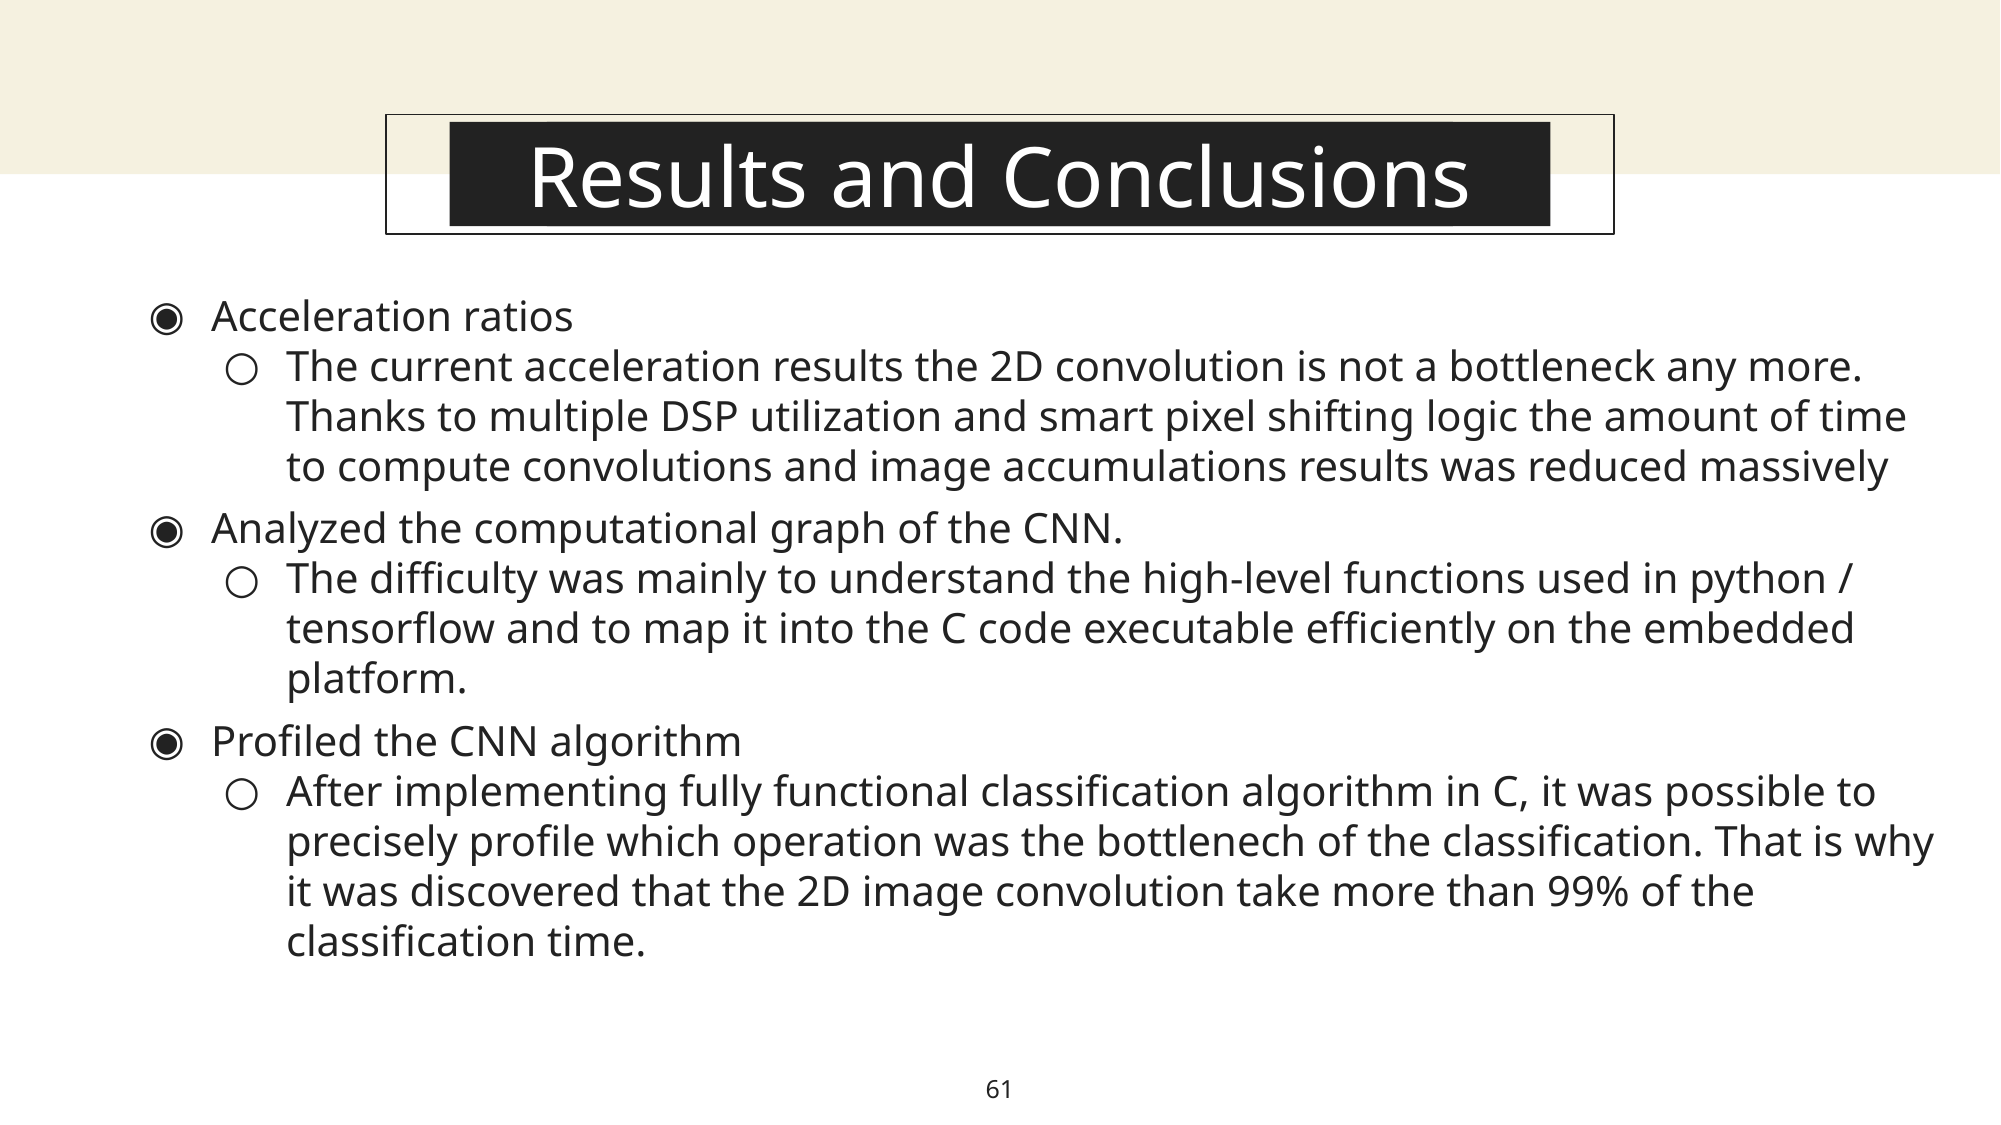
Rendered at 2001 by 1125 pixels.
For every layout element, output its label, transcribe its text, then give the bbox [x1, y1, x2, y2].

list Acceleration ratios The current acceleration results the 2D convolution is not a bottleneck any more. Thanks to multiple DSP utilization and smart pixel shifting logic the amount of time to compute convolutions and image accumulations results was reduced massively Analyzed the computational graph of the CNN. The difficulty was mainly to understand the high-level functions used in python / tensorflow and to map it into the C code executable efficiently on the embedded platform. Profiled the CNN algorithm After implementing fully functional classification algorithm in C, it was possible to precisely profile which operation was the bottlenech of the classification. That is why it was discovered that the 2D image convolution take more than 99% of the classification time. [120, 274, 1970, 1059]
title Results and Conclusions [449, 121, 1551, 227]
slide_number 61 [954, 1059, 1045, 1125]
